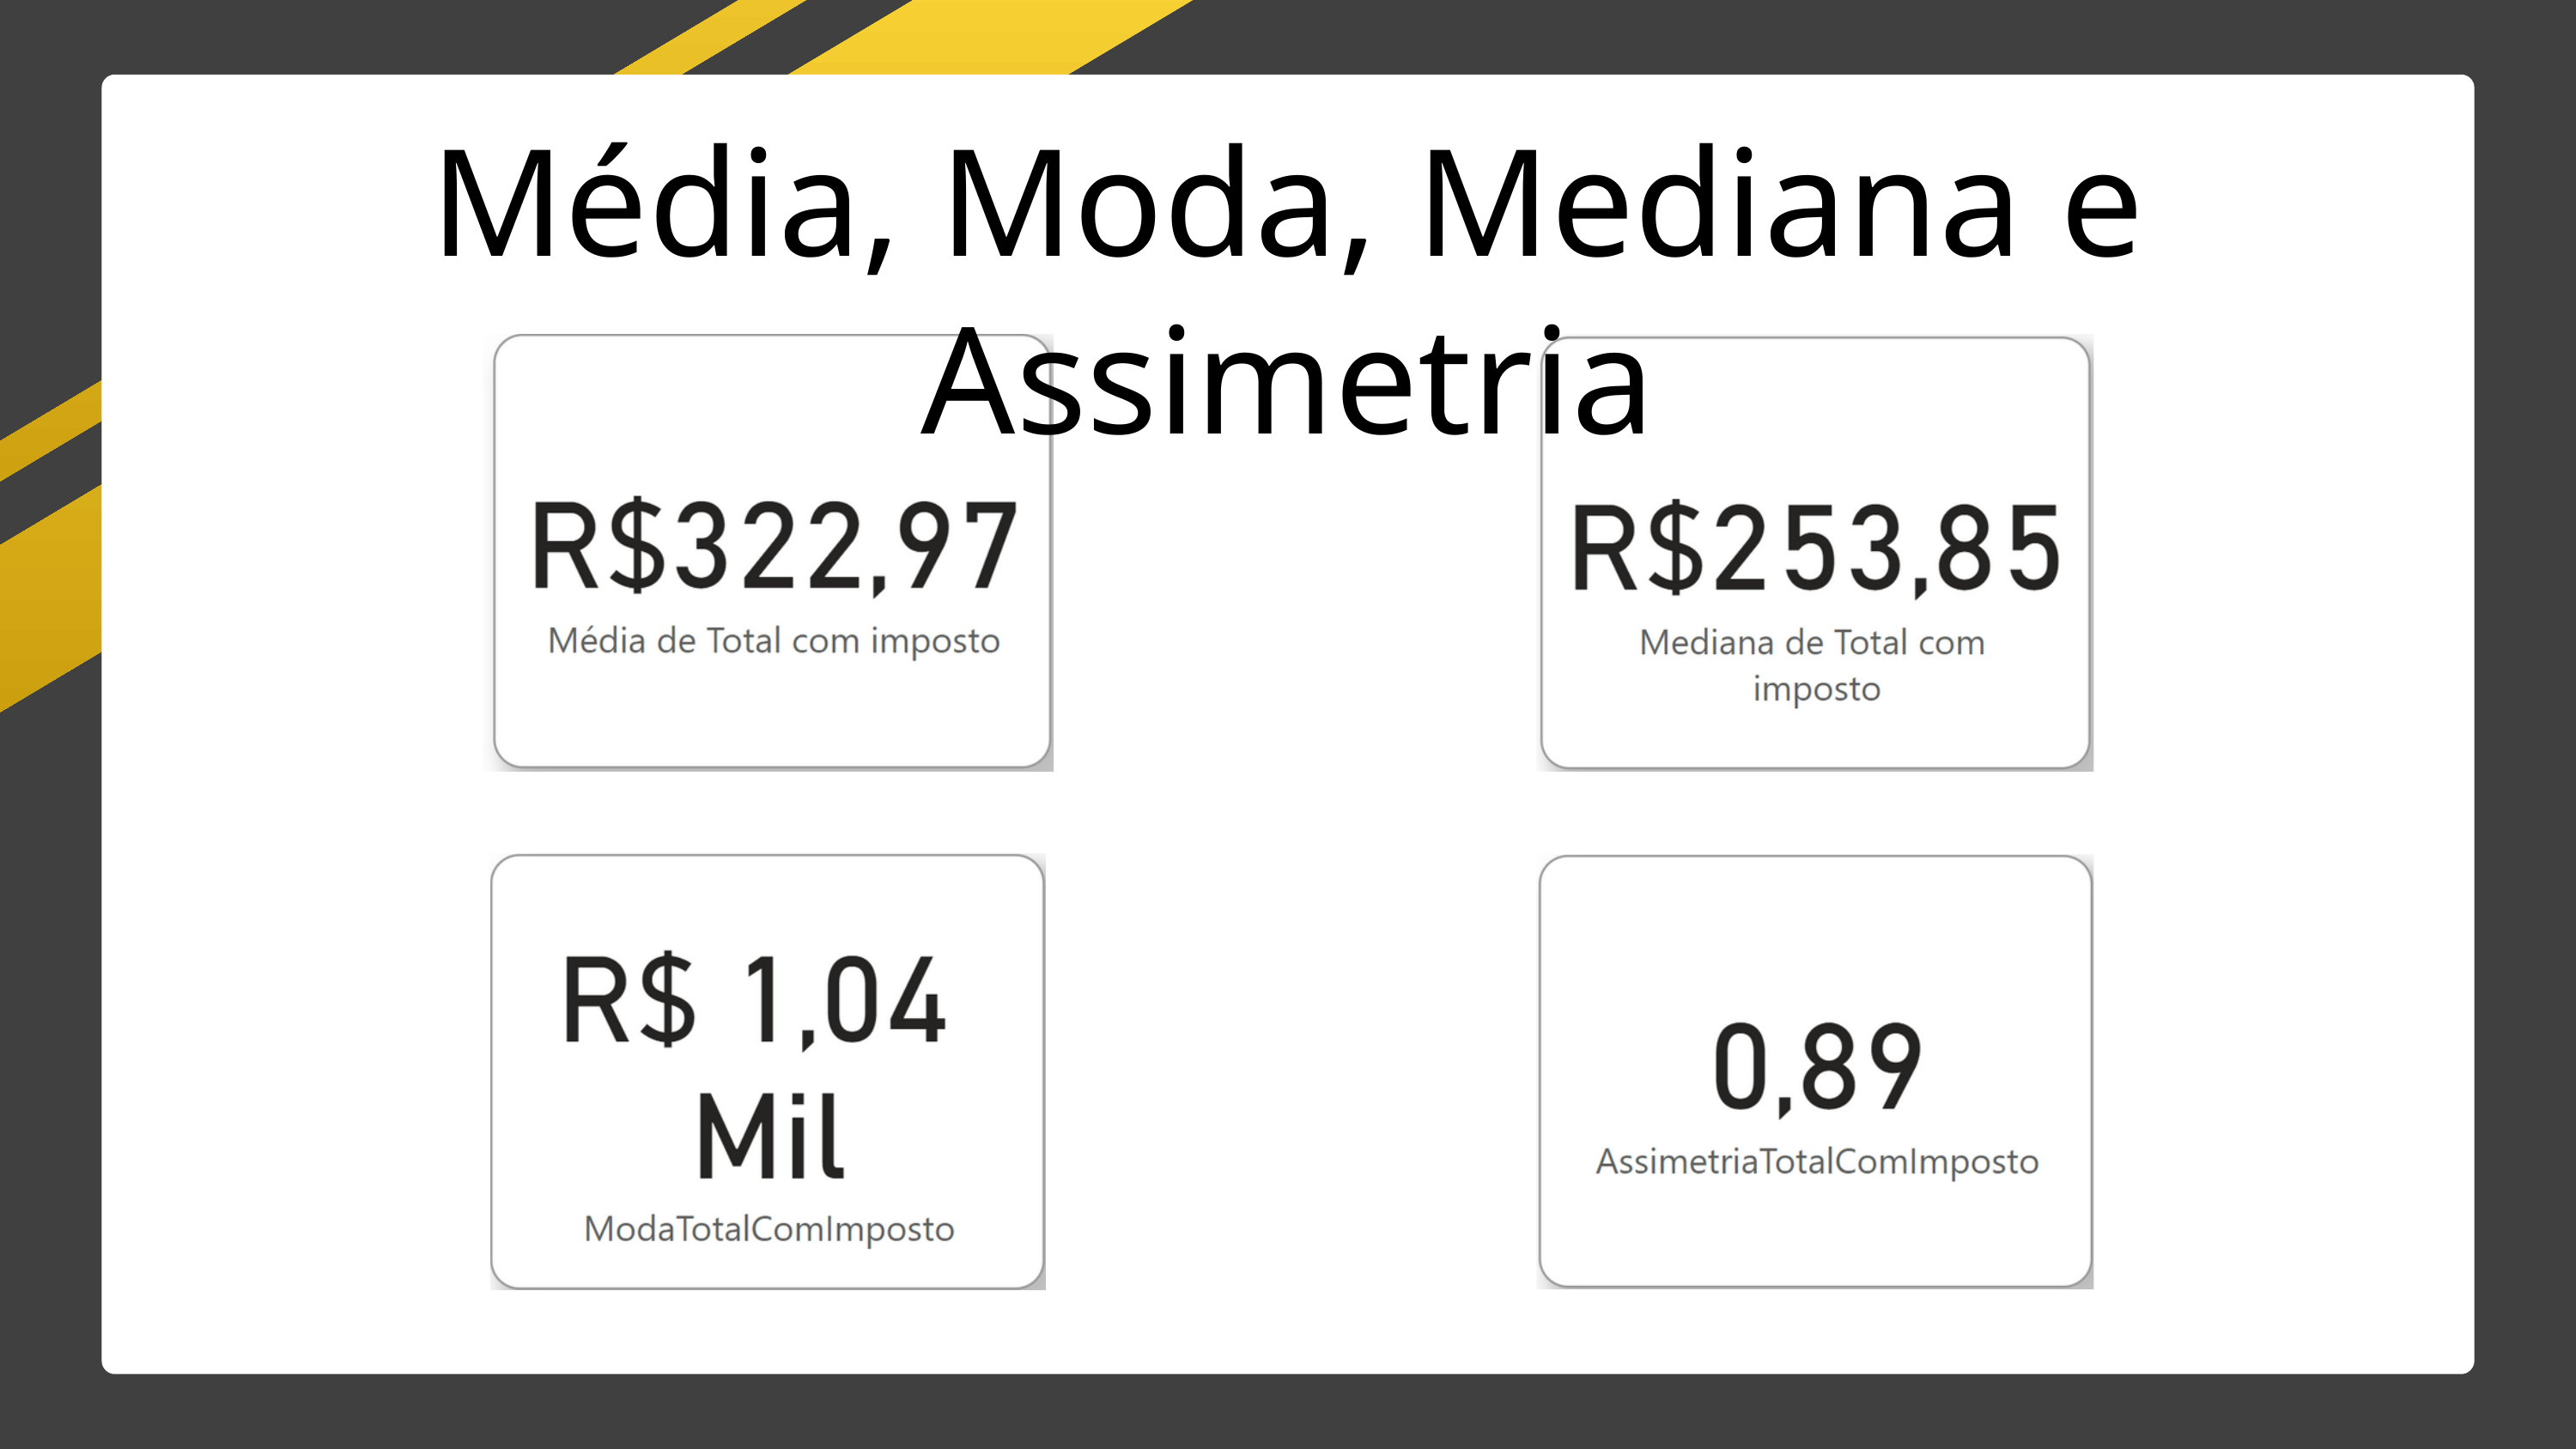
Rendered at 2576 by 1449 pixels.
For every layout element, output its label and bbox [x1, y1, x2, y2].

text_box [101, 74, 2475, 1374]
text_box [0, 0, 1233, 988]
text_box [277, 108, 2299, 402]
